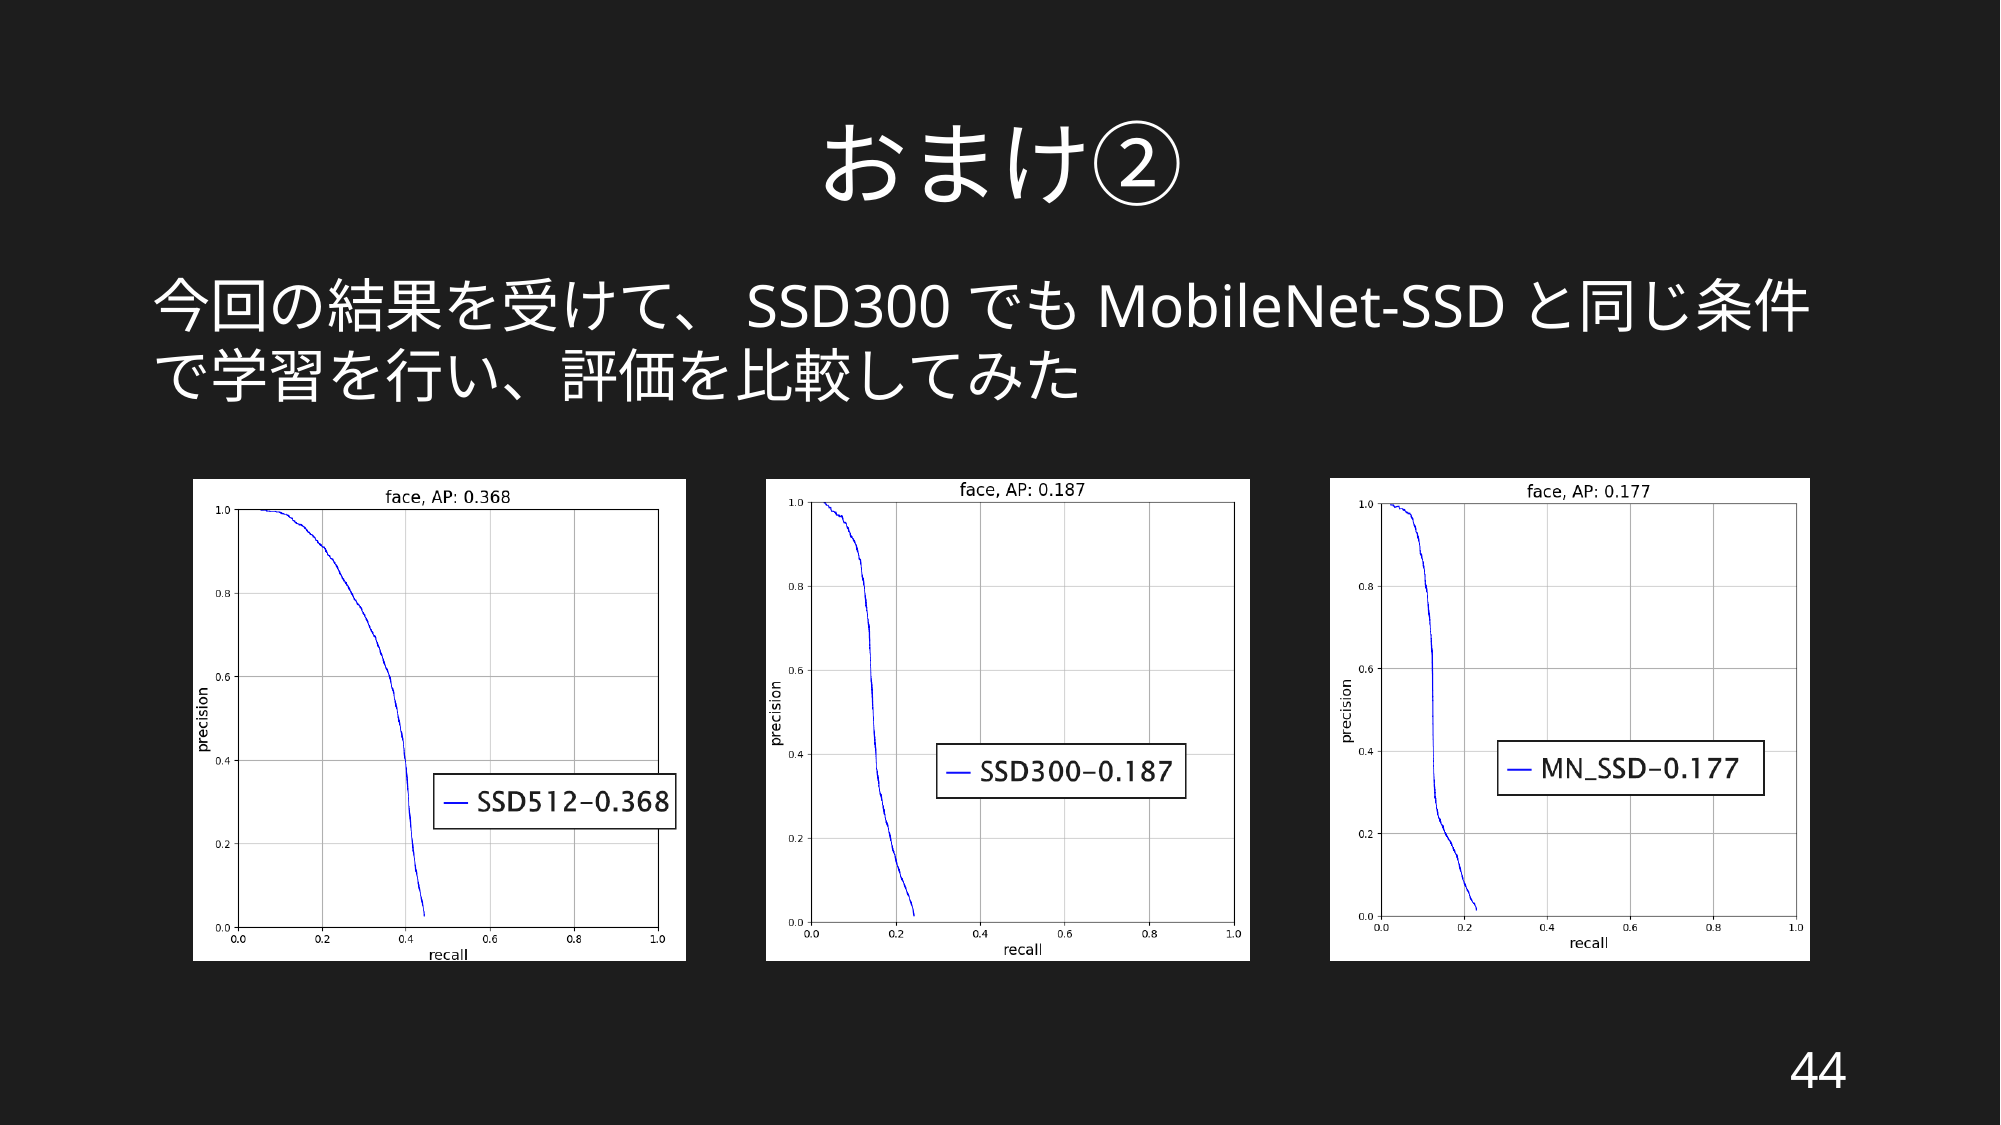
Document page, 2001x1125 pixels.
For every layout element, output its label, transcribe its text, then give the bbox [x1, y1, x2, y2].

title おまけ② [137, 59, 1863, 261]
picture [193, 479, 686, 961]
list 今回の結果を受けて、SSD300でもMobileNet-SSDと同じ条件で学習を行い、評価を比較してみた [137, 261, 1881, 976]
picture [1330, 478, 1810, 961]
slide_number 44 [1412, 1042, 1863, 1103]
picture [766, 479, 1250, 961]
